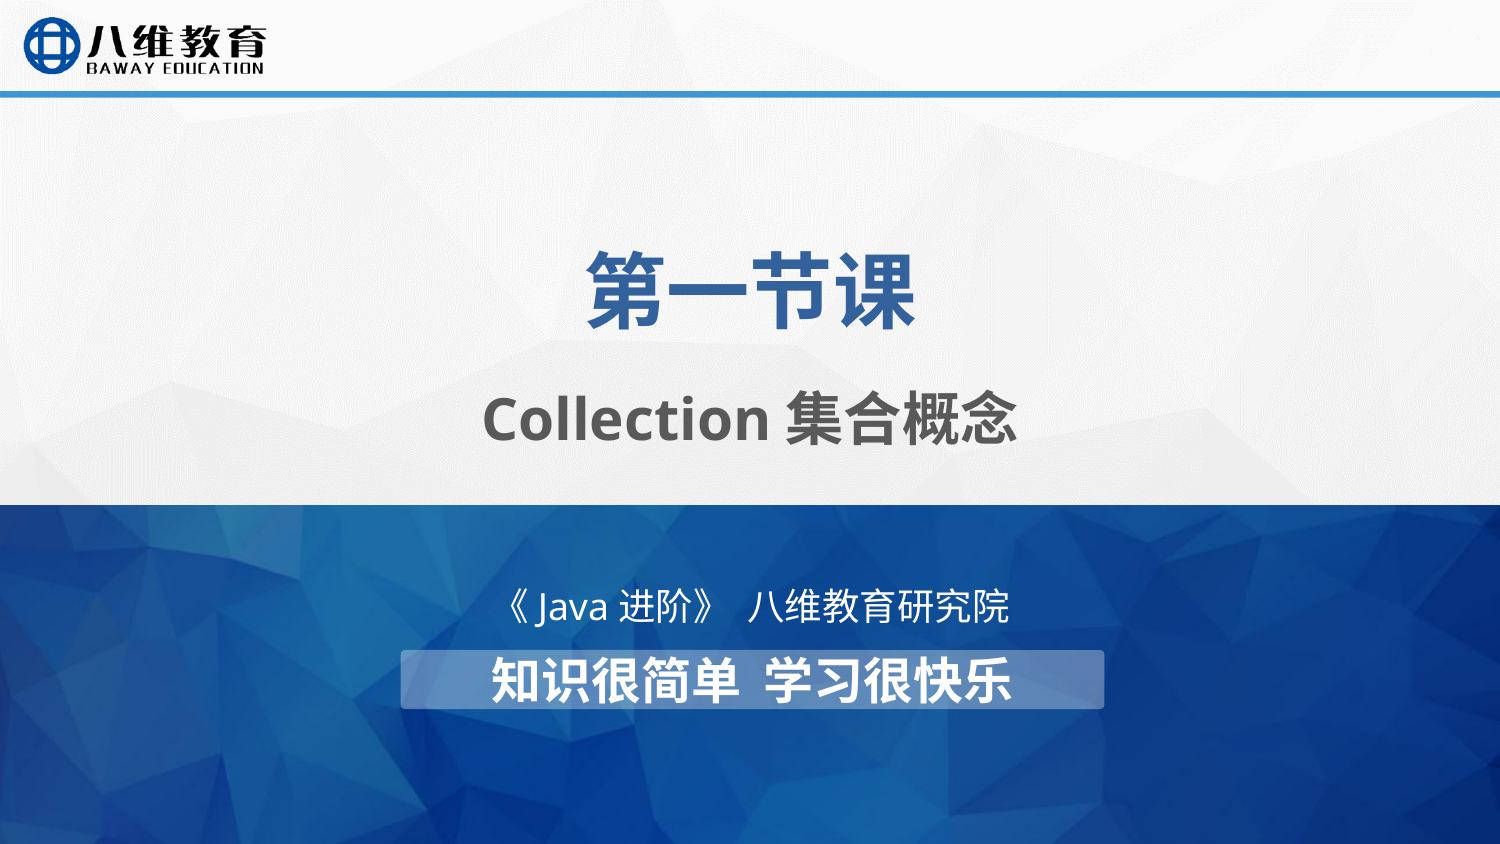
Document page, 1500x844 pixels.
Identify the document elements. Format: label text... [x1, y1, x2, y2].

list 泛型集合应用 [400, 649, 1105, 710]
subtitle Collection集合概念 [112, 374, 1388, 473]
title 第一节课 [112, 205, 1388, 374]
picture [0, 0, 1500, 91]
picture [0, 98, 1500, 844]
